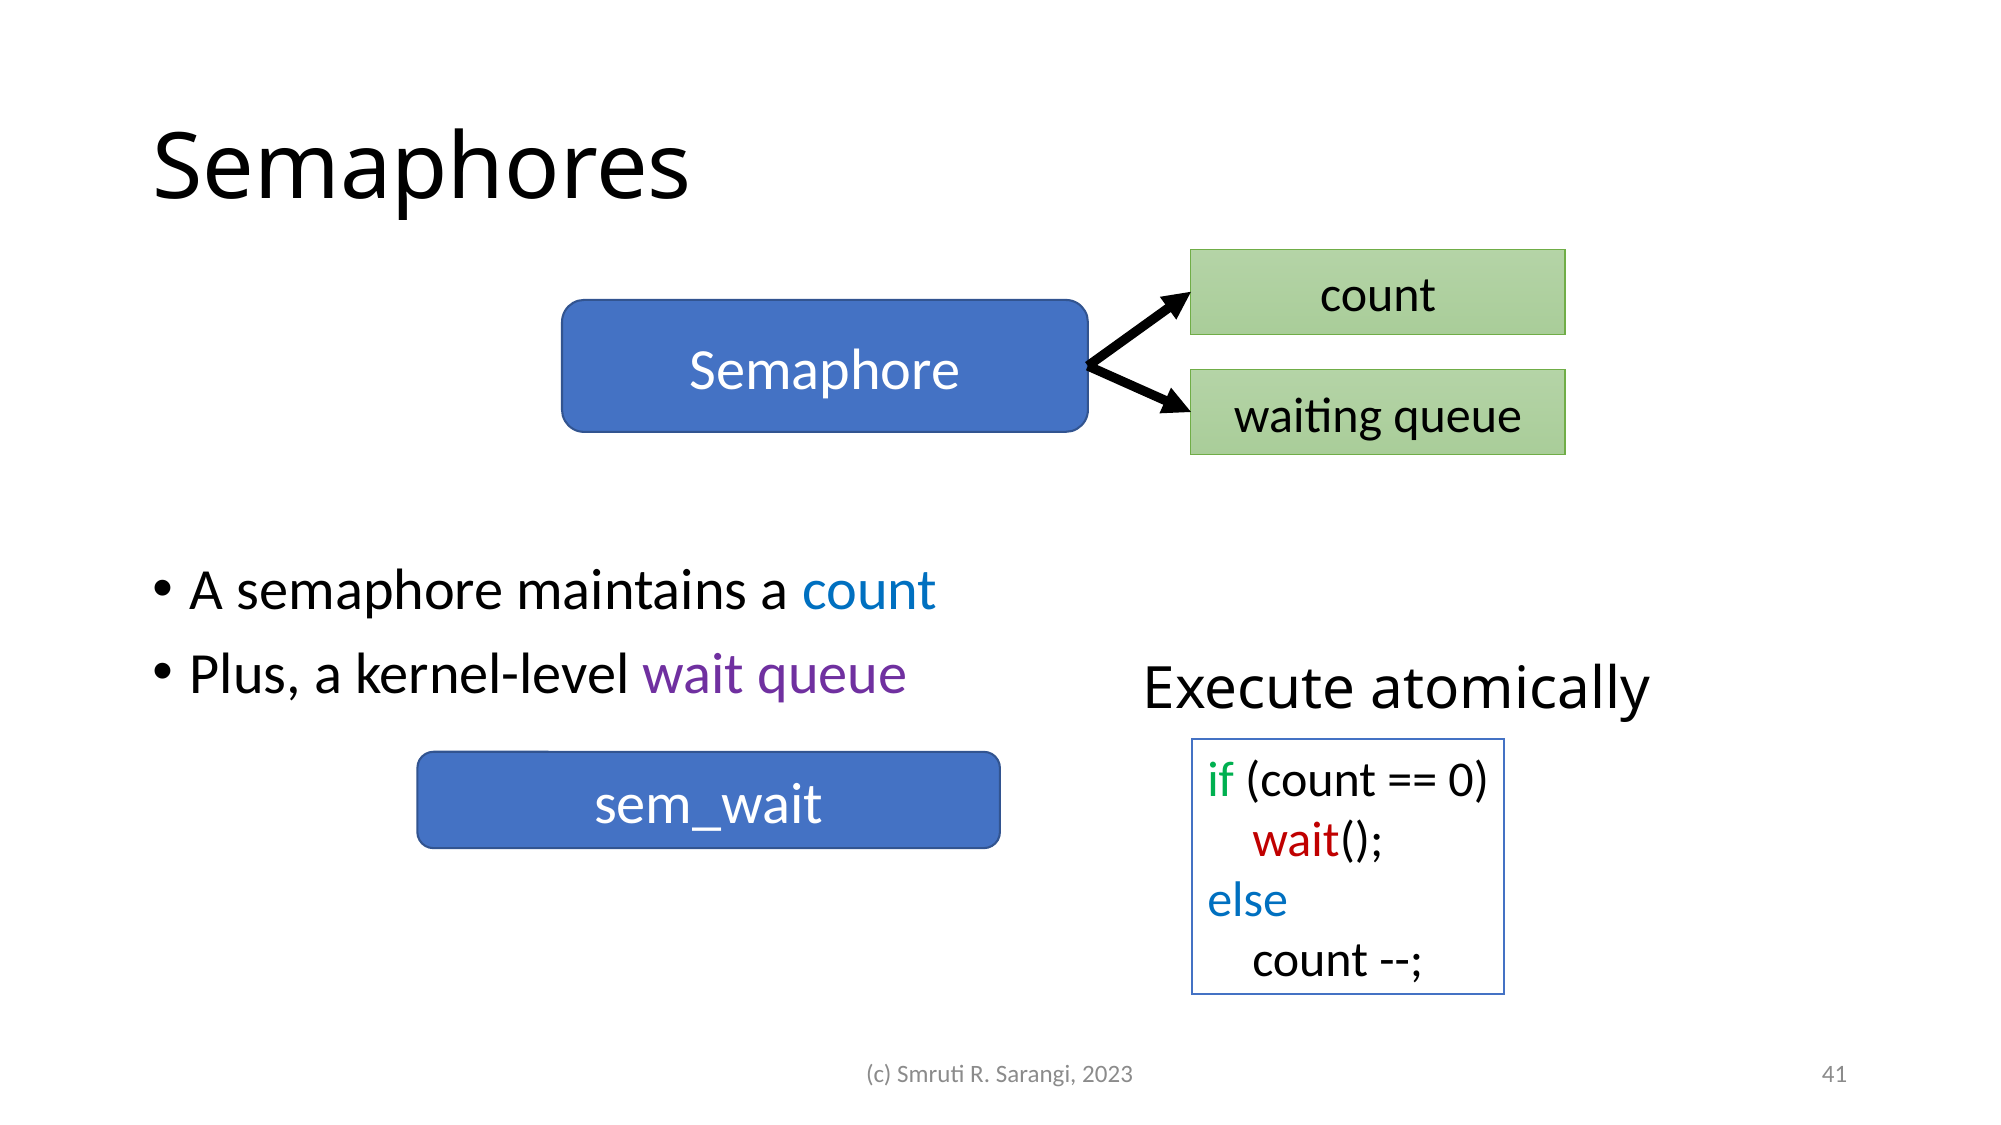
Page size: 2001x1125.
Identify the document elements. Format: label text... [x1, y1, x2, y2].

list A semaphore maintains a count Plus, a kernel-level wait queue [137, 551, 1863, 729]
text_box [1087, 291, 1191, 365]
text_box if (count == 0) wait(); else count --; [1191, 738, 1505, 995]
text_box sem_wait [416, 750, 1001, 850]
title Semaphores [137, 59, 1863, 278]
text_box Execute atomically [1128, 642, 1665, 728]
text_box Semaphore [560, 298, 1089, 433]
slide_number 41 [1412, 1042, 1863, 1103]
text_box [1087, 365, 1191, 412]
text_box waiting queue [1190, 369, 1566, 455]
text_box count [1190, 249, 1566, 335]
footer (c) Smruti R. Sarangi, 2023 [662, 1042, 1338, 1103]
